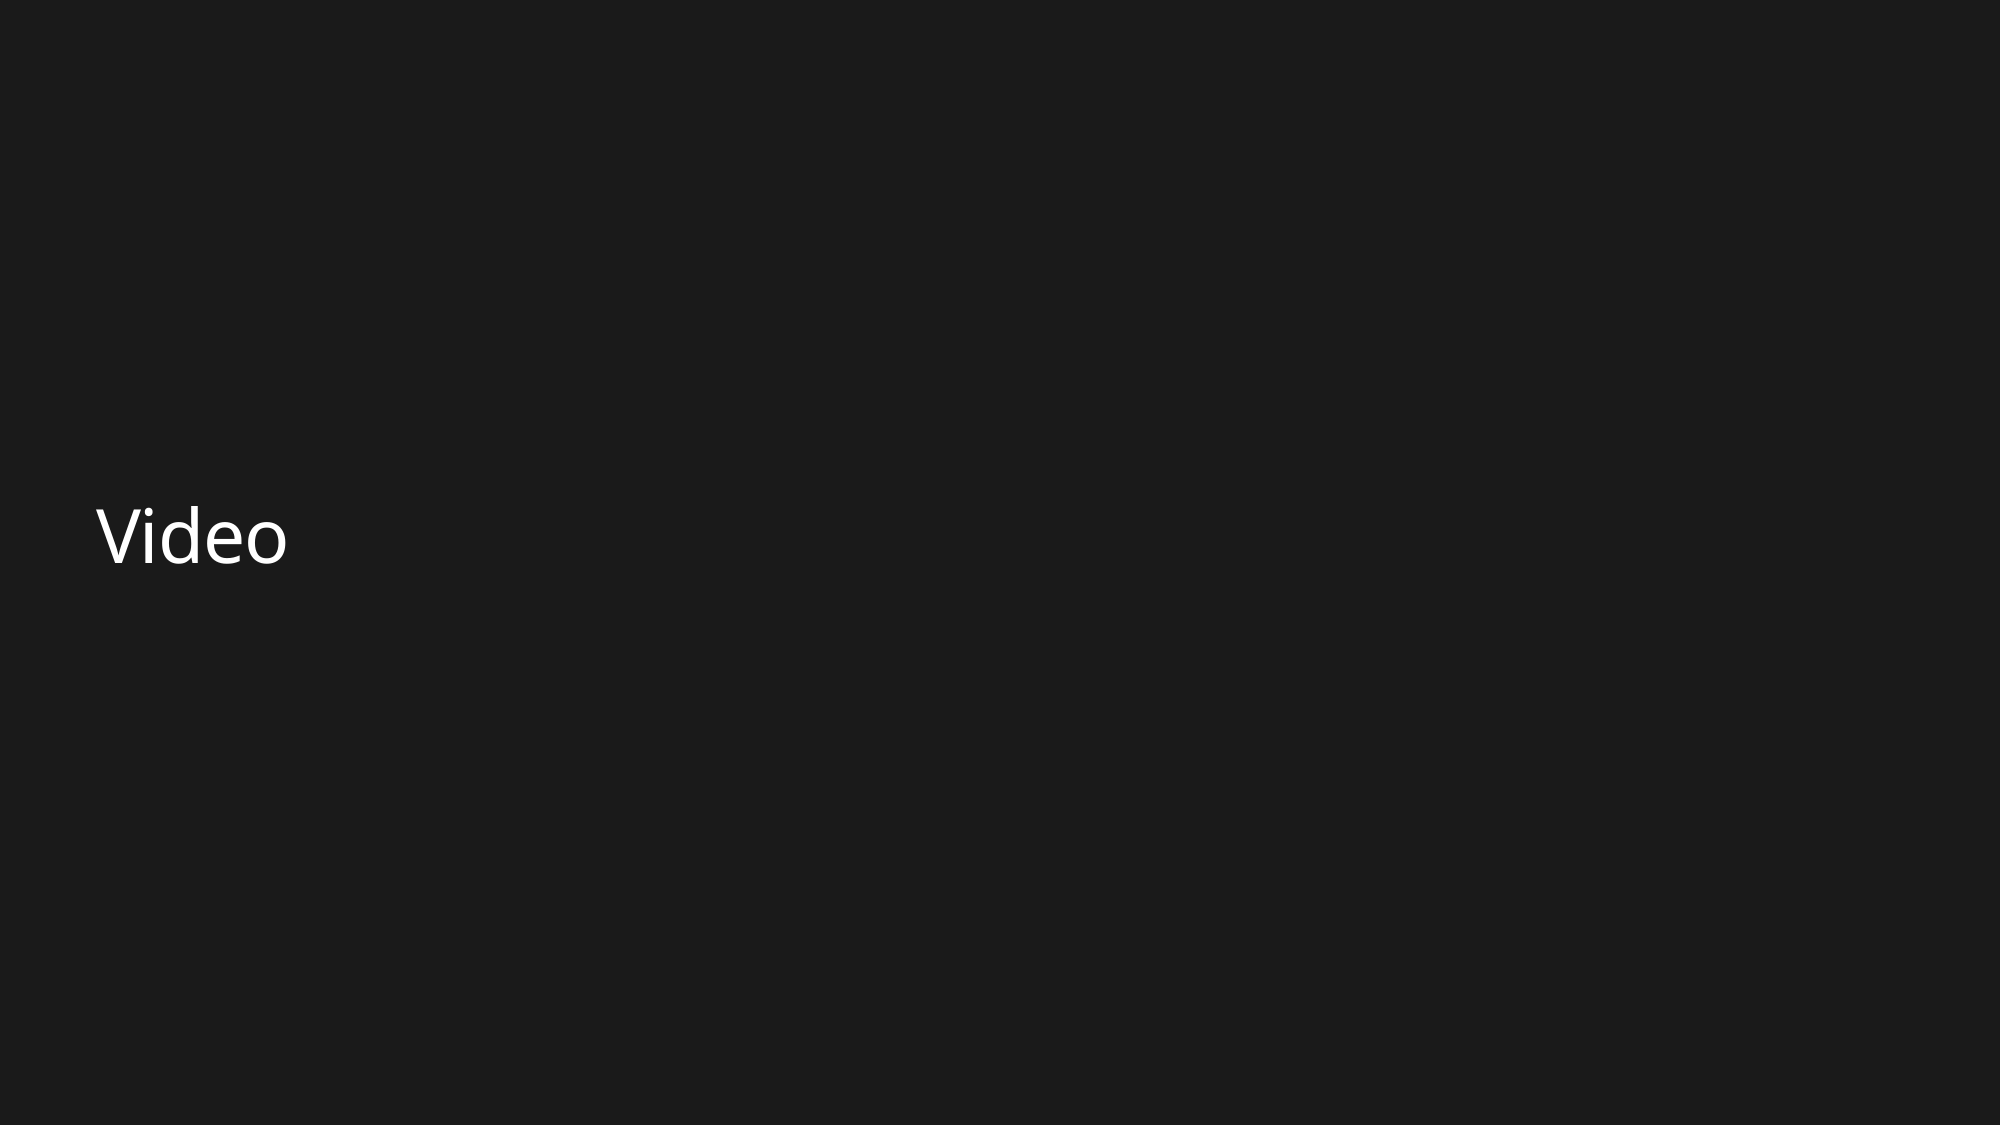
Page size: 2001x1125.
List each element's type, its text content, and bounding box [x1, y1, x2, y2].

title Video [96, 498, 1596, 580]
